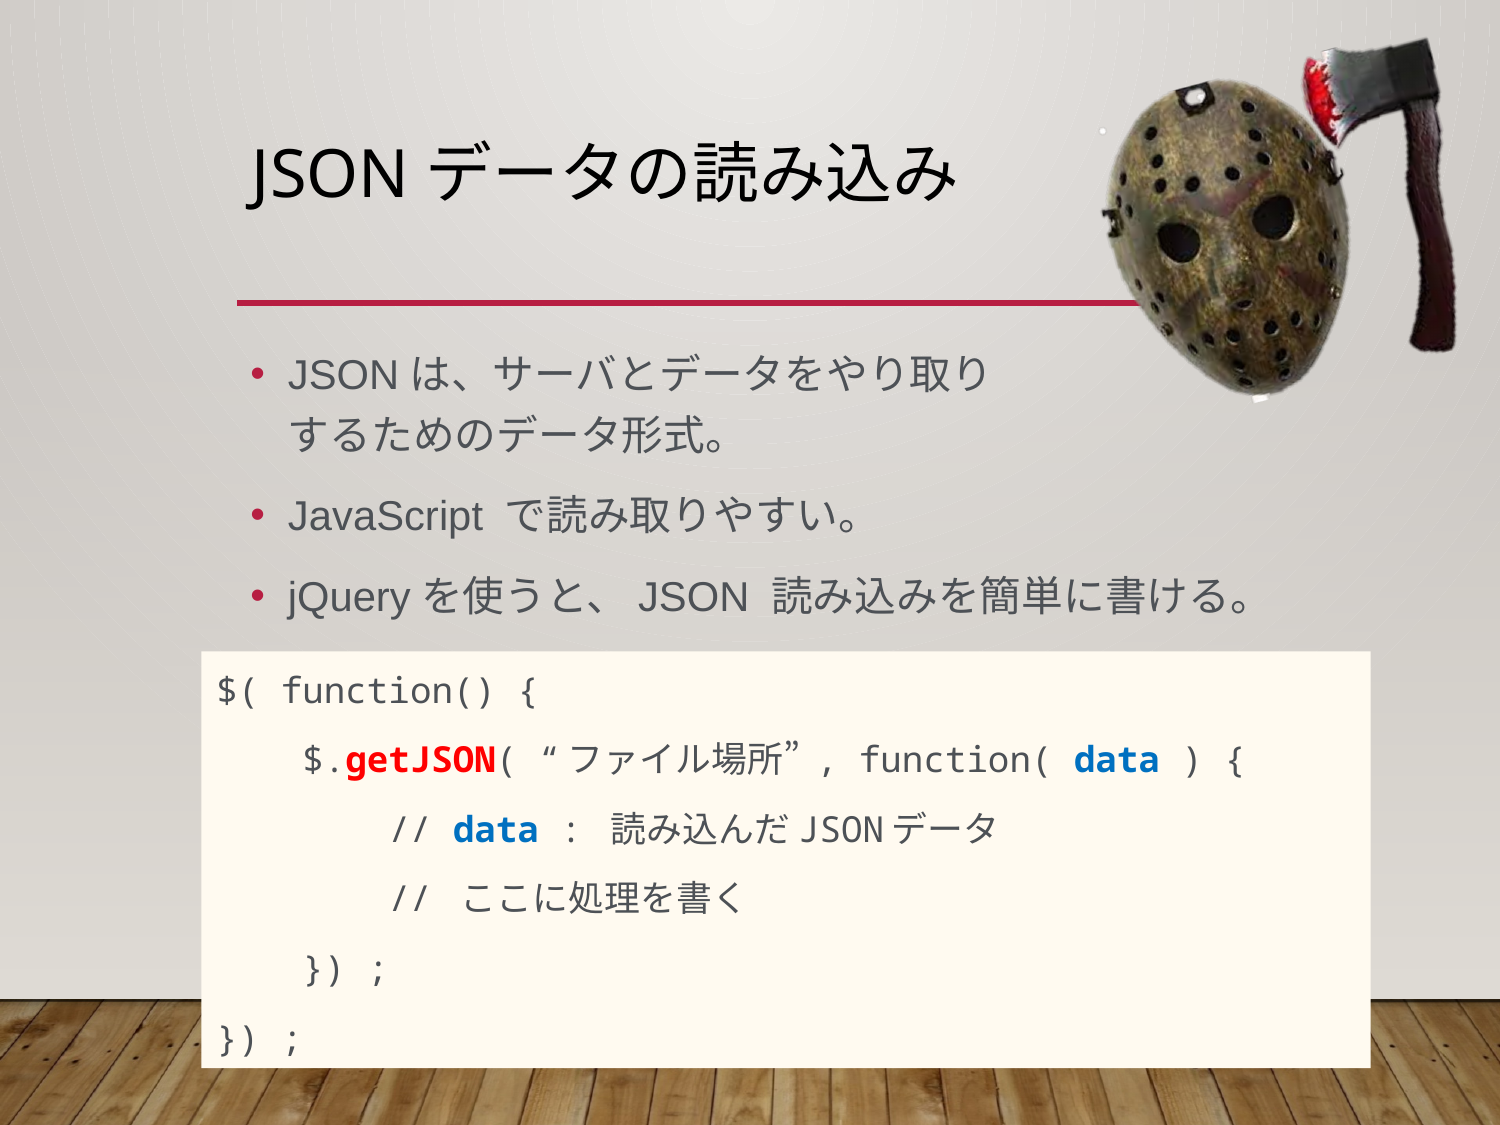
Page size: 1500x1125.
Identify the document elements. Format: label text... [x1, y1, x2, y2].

list JSONは、サーバとデータをやり取り するためのデータ形式。 JavaScript で読み取りやすい。 jQueryを使うと、JSON 読み込みを簡単に書ける。 [235, 330, 1405, 675]
text_box $( function() { $.getJSON( “ファイル場所” , function( data ) { // data : 読み込んだJSONデータ // ここに処理を書く }) ; }) ; [201, 651, 1371, 1069]
title JSONデータの読み込み [236, 131, 1106, 305]
picture [0, 999, 1500, 1125]
picture [1071, 9, 1500, 428]
